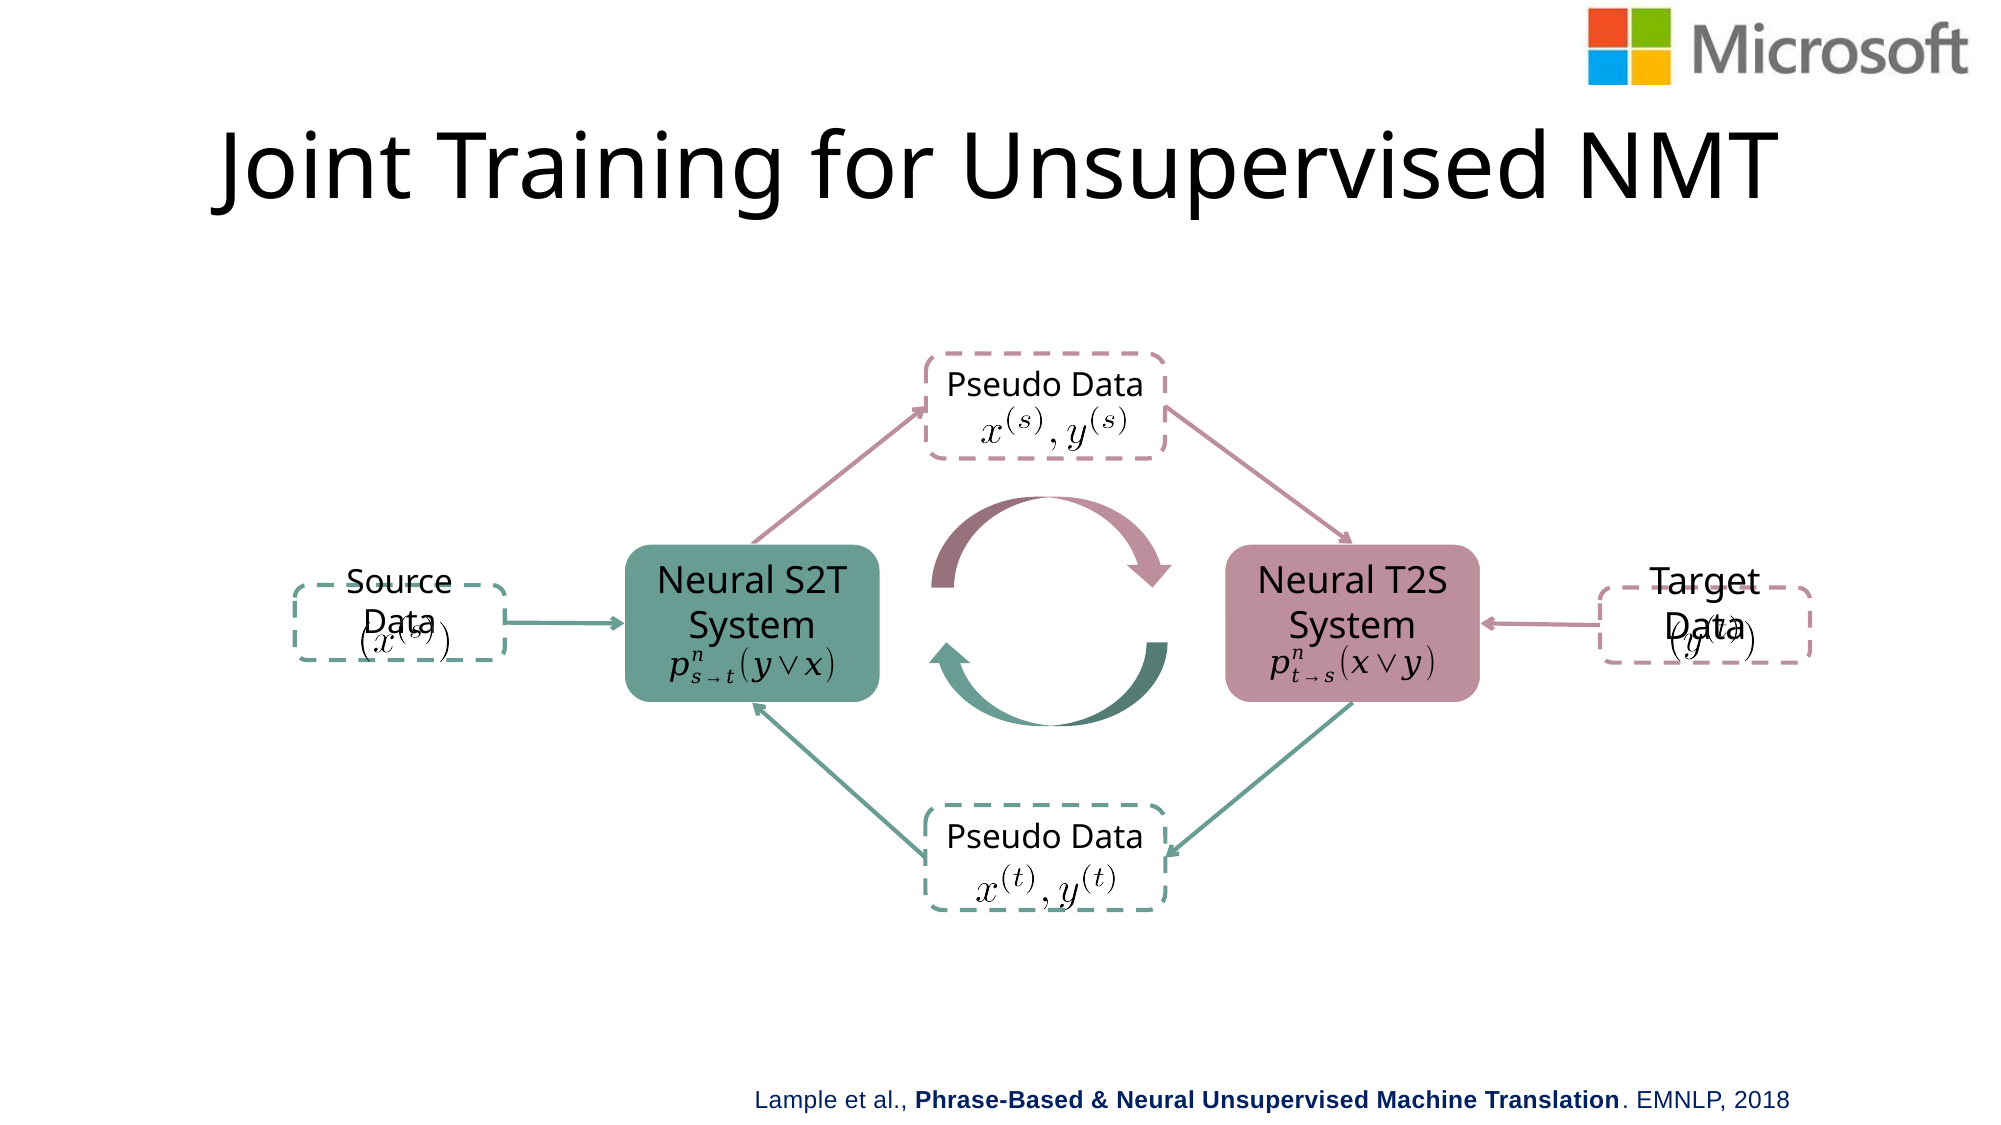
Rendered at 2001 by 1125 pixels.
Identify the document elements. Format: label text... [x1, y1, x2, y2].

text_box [624, 353, 1481, 911]
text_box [1600, 587, 1811, 663]
picture [1582, 3, 1976, 85]
title Joint Training for Unsupervised NMT [137, 59, 1863, 278]
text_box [294, 585, 505, 662]
text_box Lample et al., Phrase-Based & Neural Unsupervised Machine Translation. EMNLP, 2018 [526, 1087, 2000, 1115]
